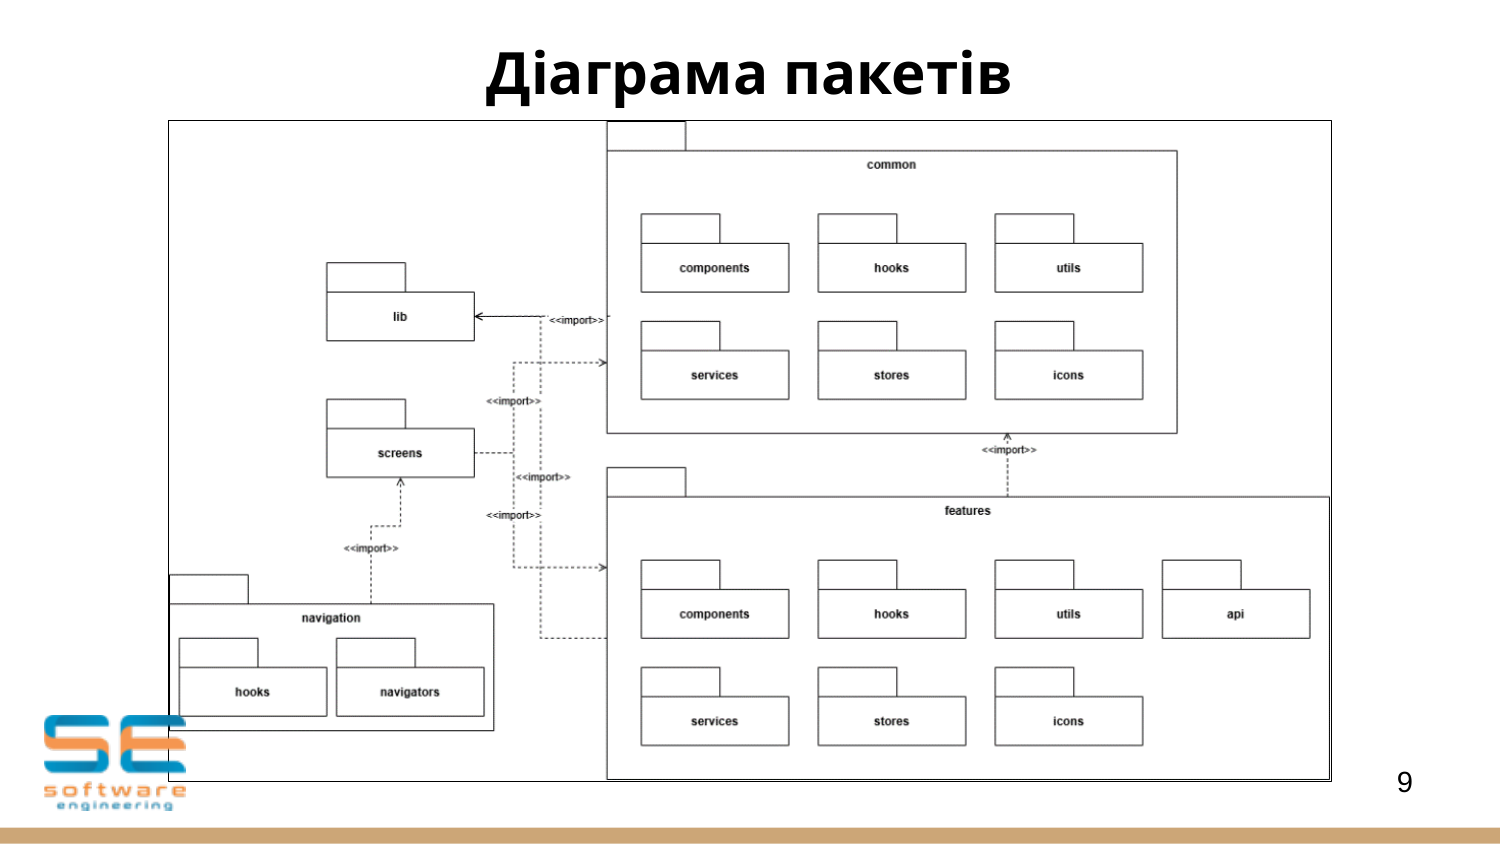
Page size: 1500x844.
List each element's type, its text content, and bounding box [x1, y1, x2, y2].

text_box Діаграма пакетів [51, 0, 1449, 122]
picture [43, 121, 1332, 811]
text_box 9 [1382, 755, 1500, 806]
